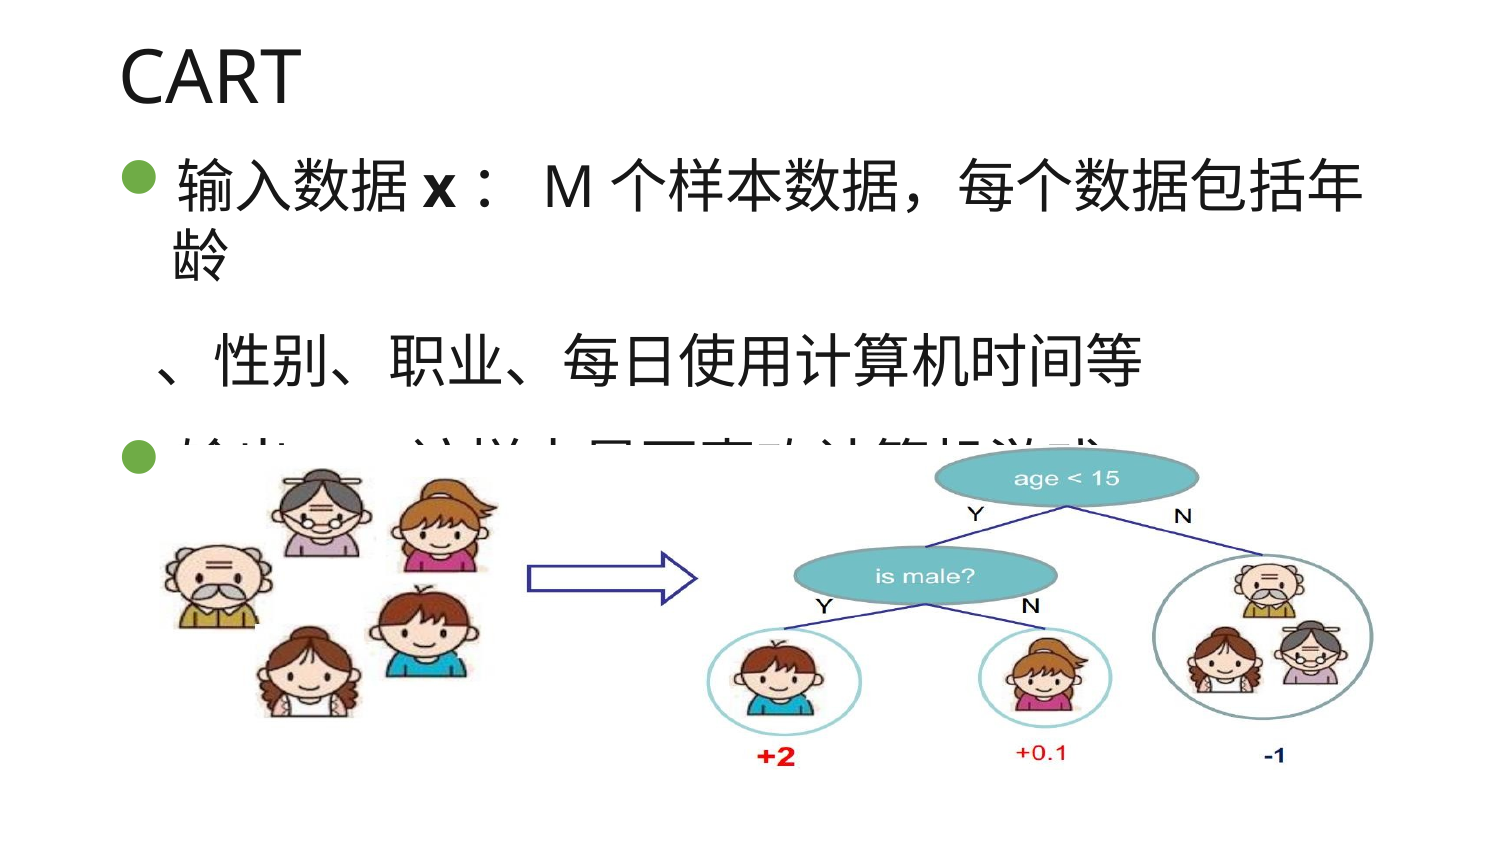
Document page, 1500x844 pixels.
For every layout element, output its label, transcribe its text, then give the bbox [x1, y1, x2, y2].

title CART [116, 26, 314, 112]
text_box [159, 445, 1376, 770]
text_box 输入数据x：M个样本数据，每个数据包括年龄 、性别、职业、每日使用计算机时间等 输出y：该样本是否喜欢计算机游戏 [115, 112, 1372, 500]
